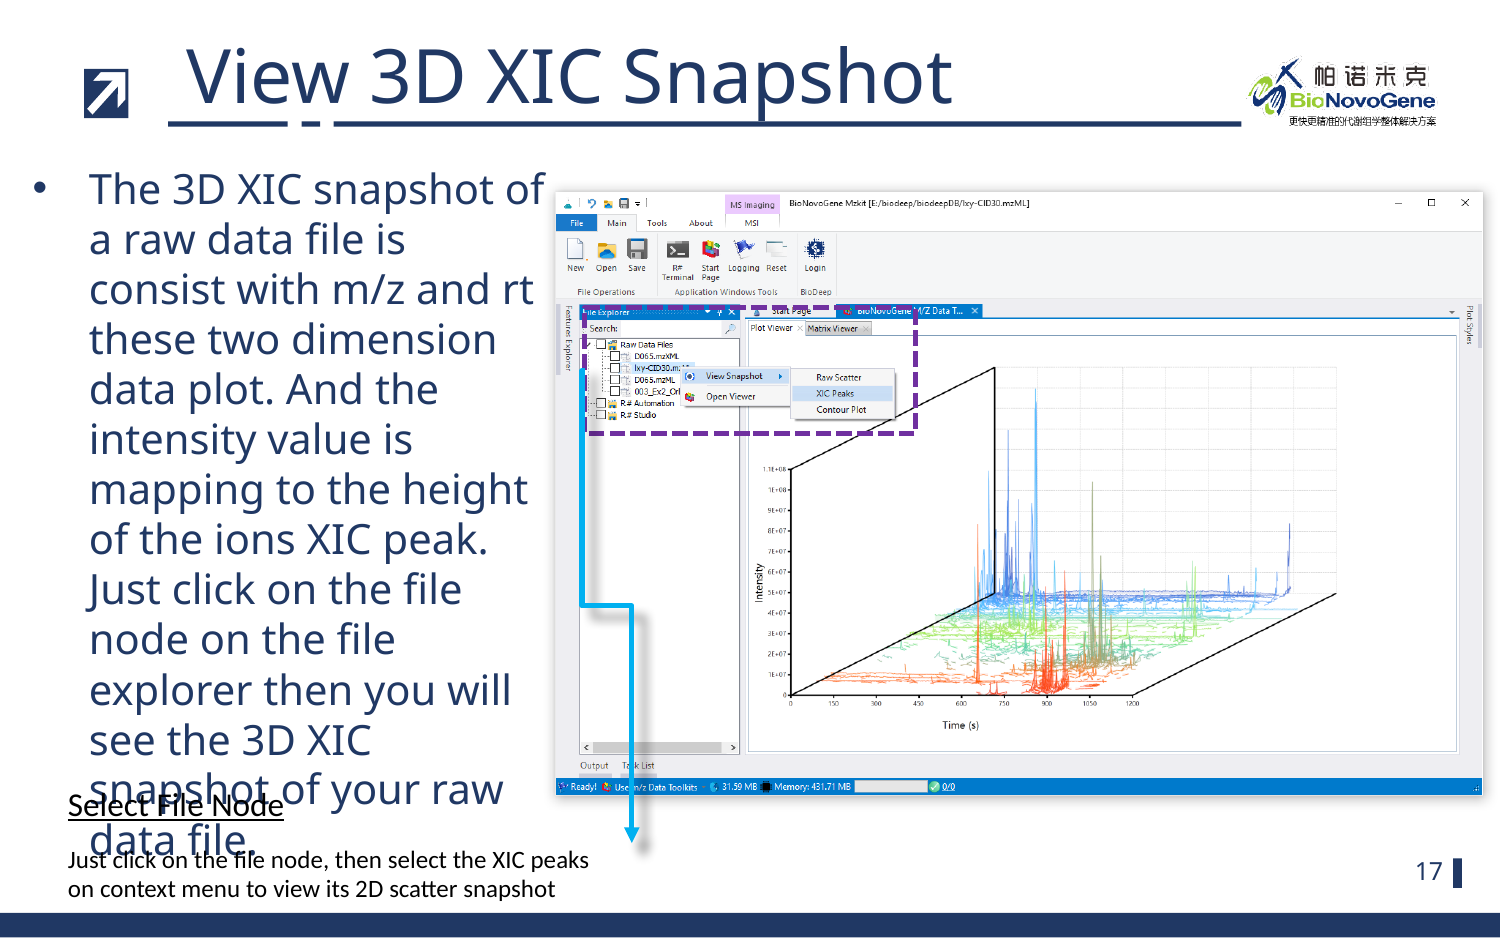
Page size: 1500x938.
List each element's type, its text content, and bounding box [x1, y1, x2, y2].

picture [1245, 55, 1444, 132]
text_box Select File Node Just click on the file node, then select the XIC peaks on context menu to view its 2D scatter snapshot [53, 775, 632, 911]
list The 3D XIC snapshot of a raw data file is consist with m/z and rt these two dimension data plot. And the intensity value is mapping to the height of the ions XIC peak. Just click on the file node on the file explorer then you will see the 3D XIC snapshot of your raw data file. [17, 154, 561, 899]
title View 3D XIC Snapshot [171, 19, 1058, 127]
picture [539, 173, 1500, 812]
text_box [584, 381, 633, 845]
